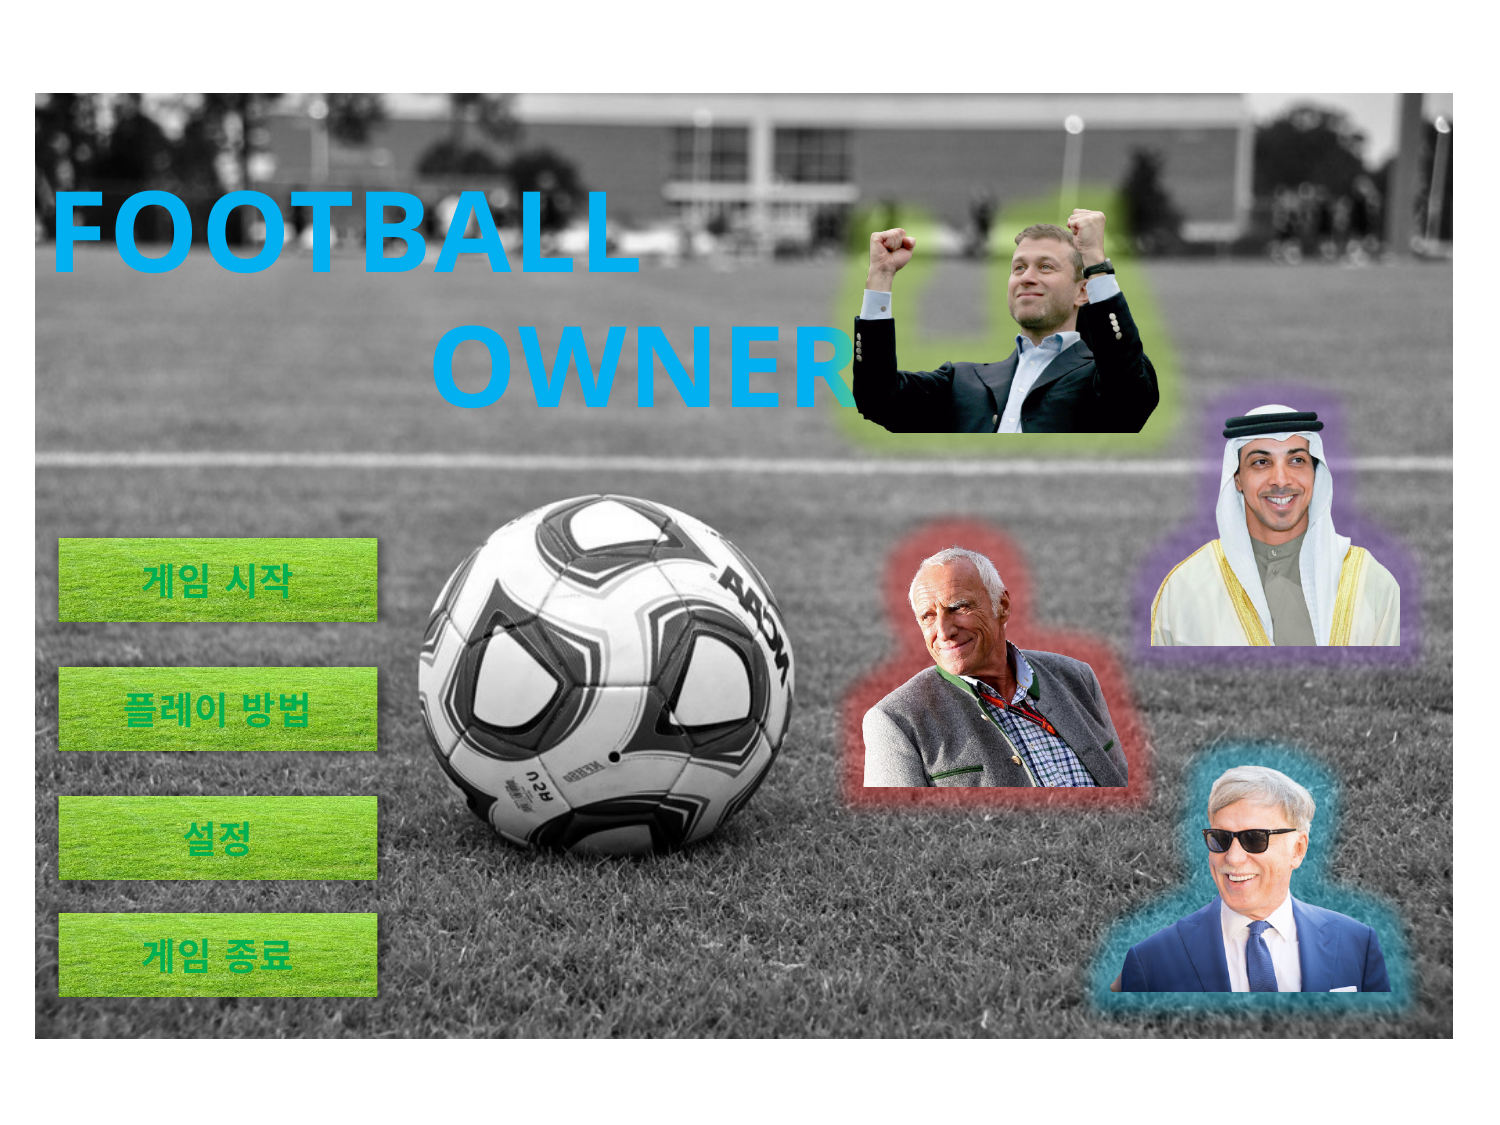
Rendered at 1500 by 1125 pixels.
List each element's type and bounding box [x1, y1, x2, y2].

text_box [0, 93, 1453, 1039]
